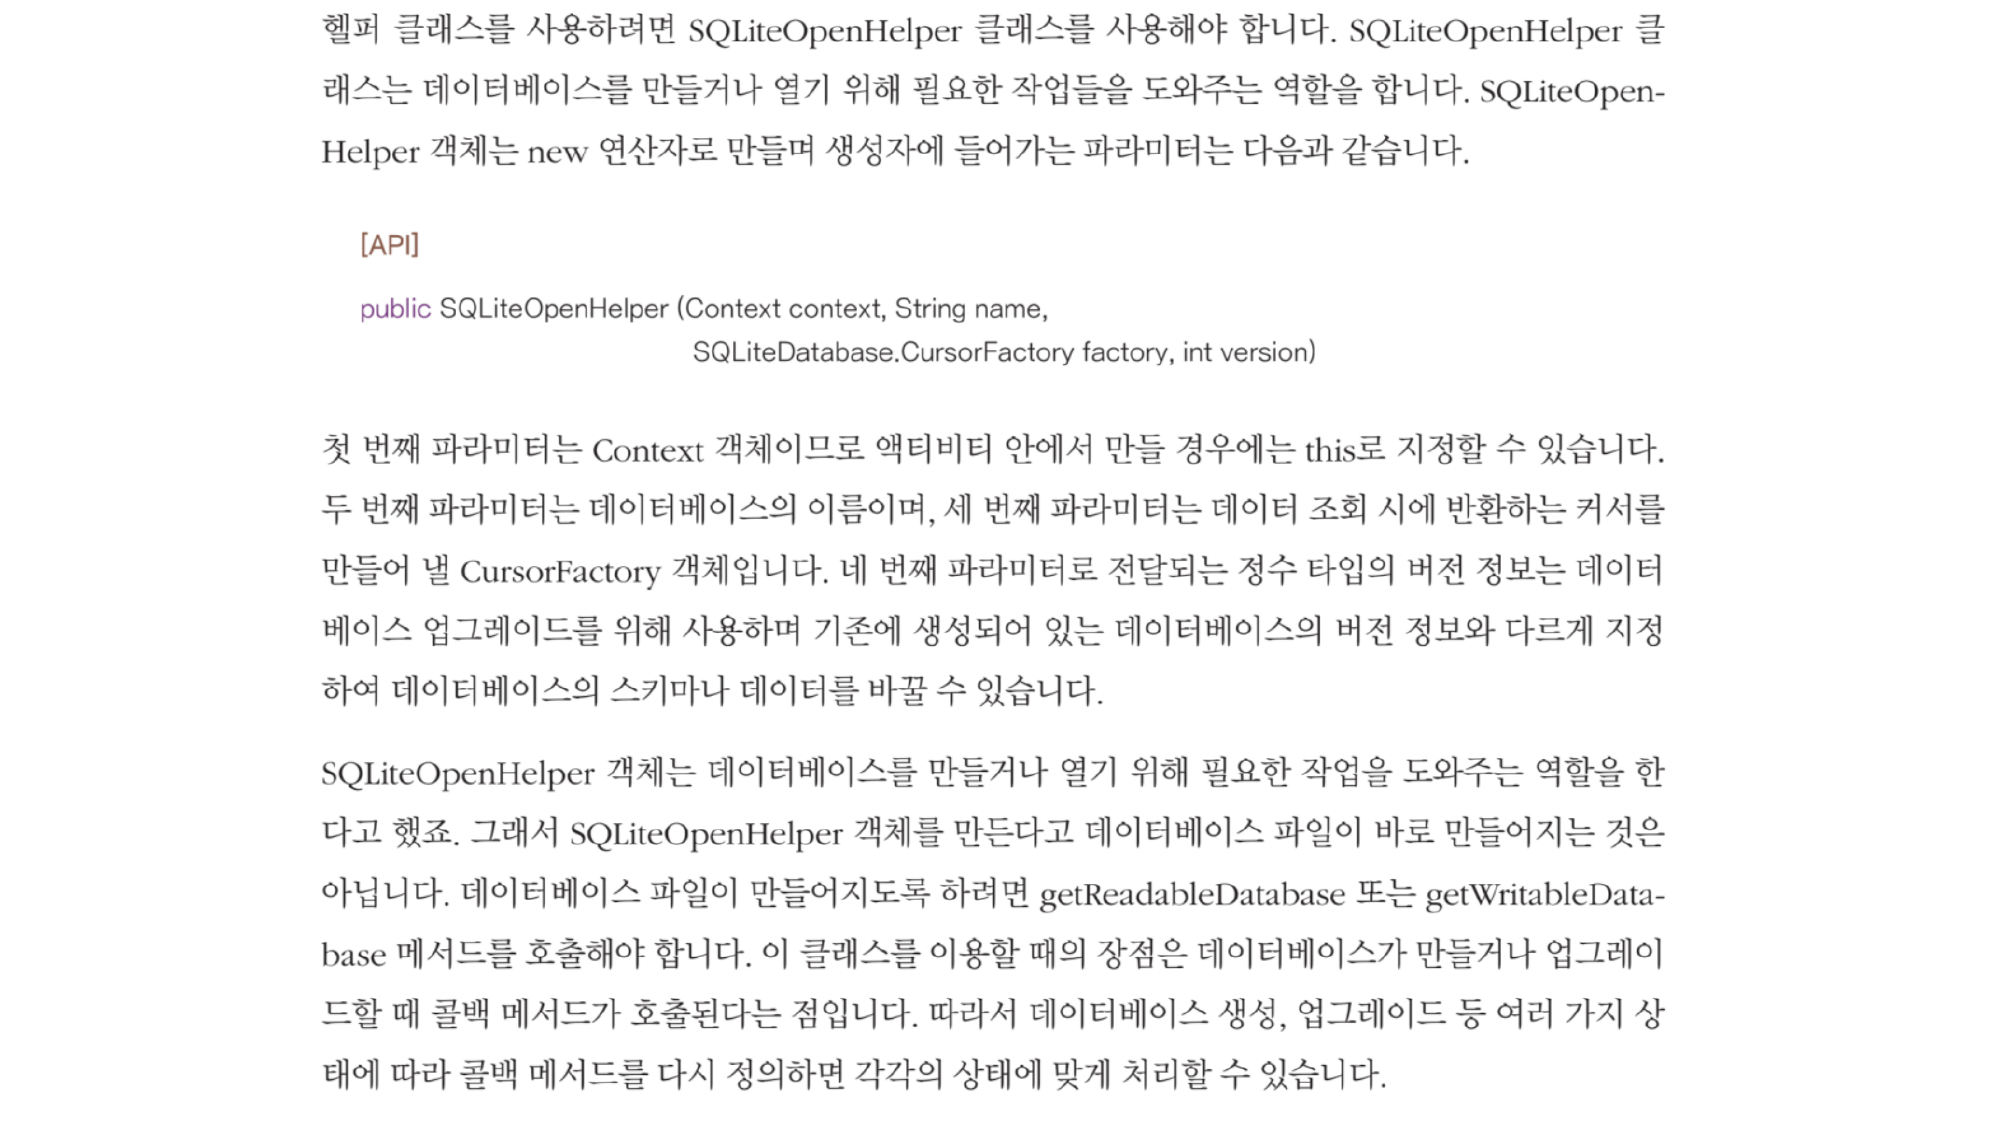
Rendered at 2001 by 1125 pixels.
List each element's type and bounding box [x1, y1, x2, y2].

picture [307, 0, 1693, 1125]
